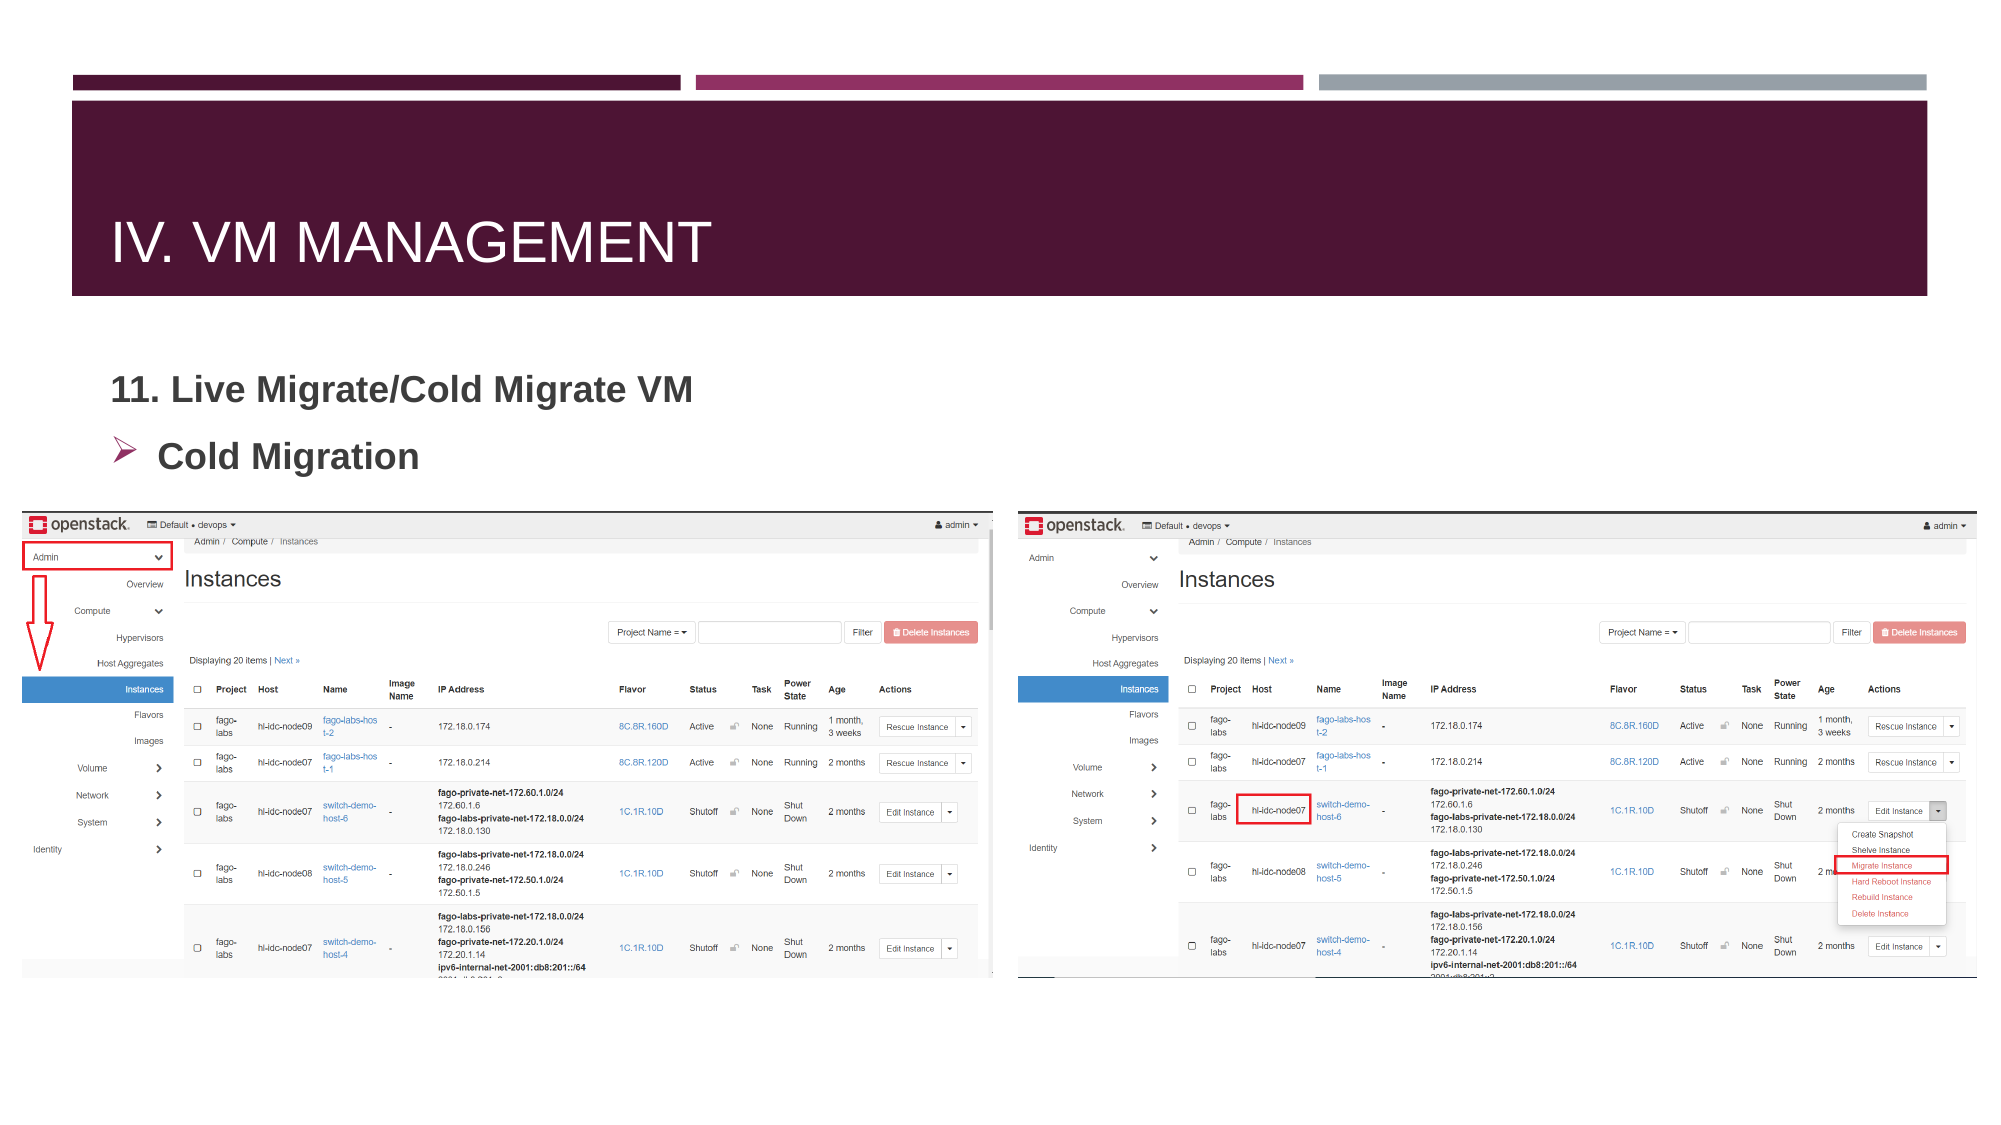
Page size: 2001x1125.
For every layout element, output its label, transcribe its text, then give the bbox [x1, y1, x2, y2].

picture [1017, 511, 1977, 978]
list 11. Live Migrate/Cold Migrate VM Cold Migration [95, 299, 1925, 1105]
picture [22, 511, 993, 978]
title IV. VM MANAGEMENT [95, 115, 1905, 282]
